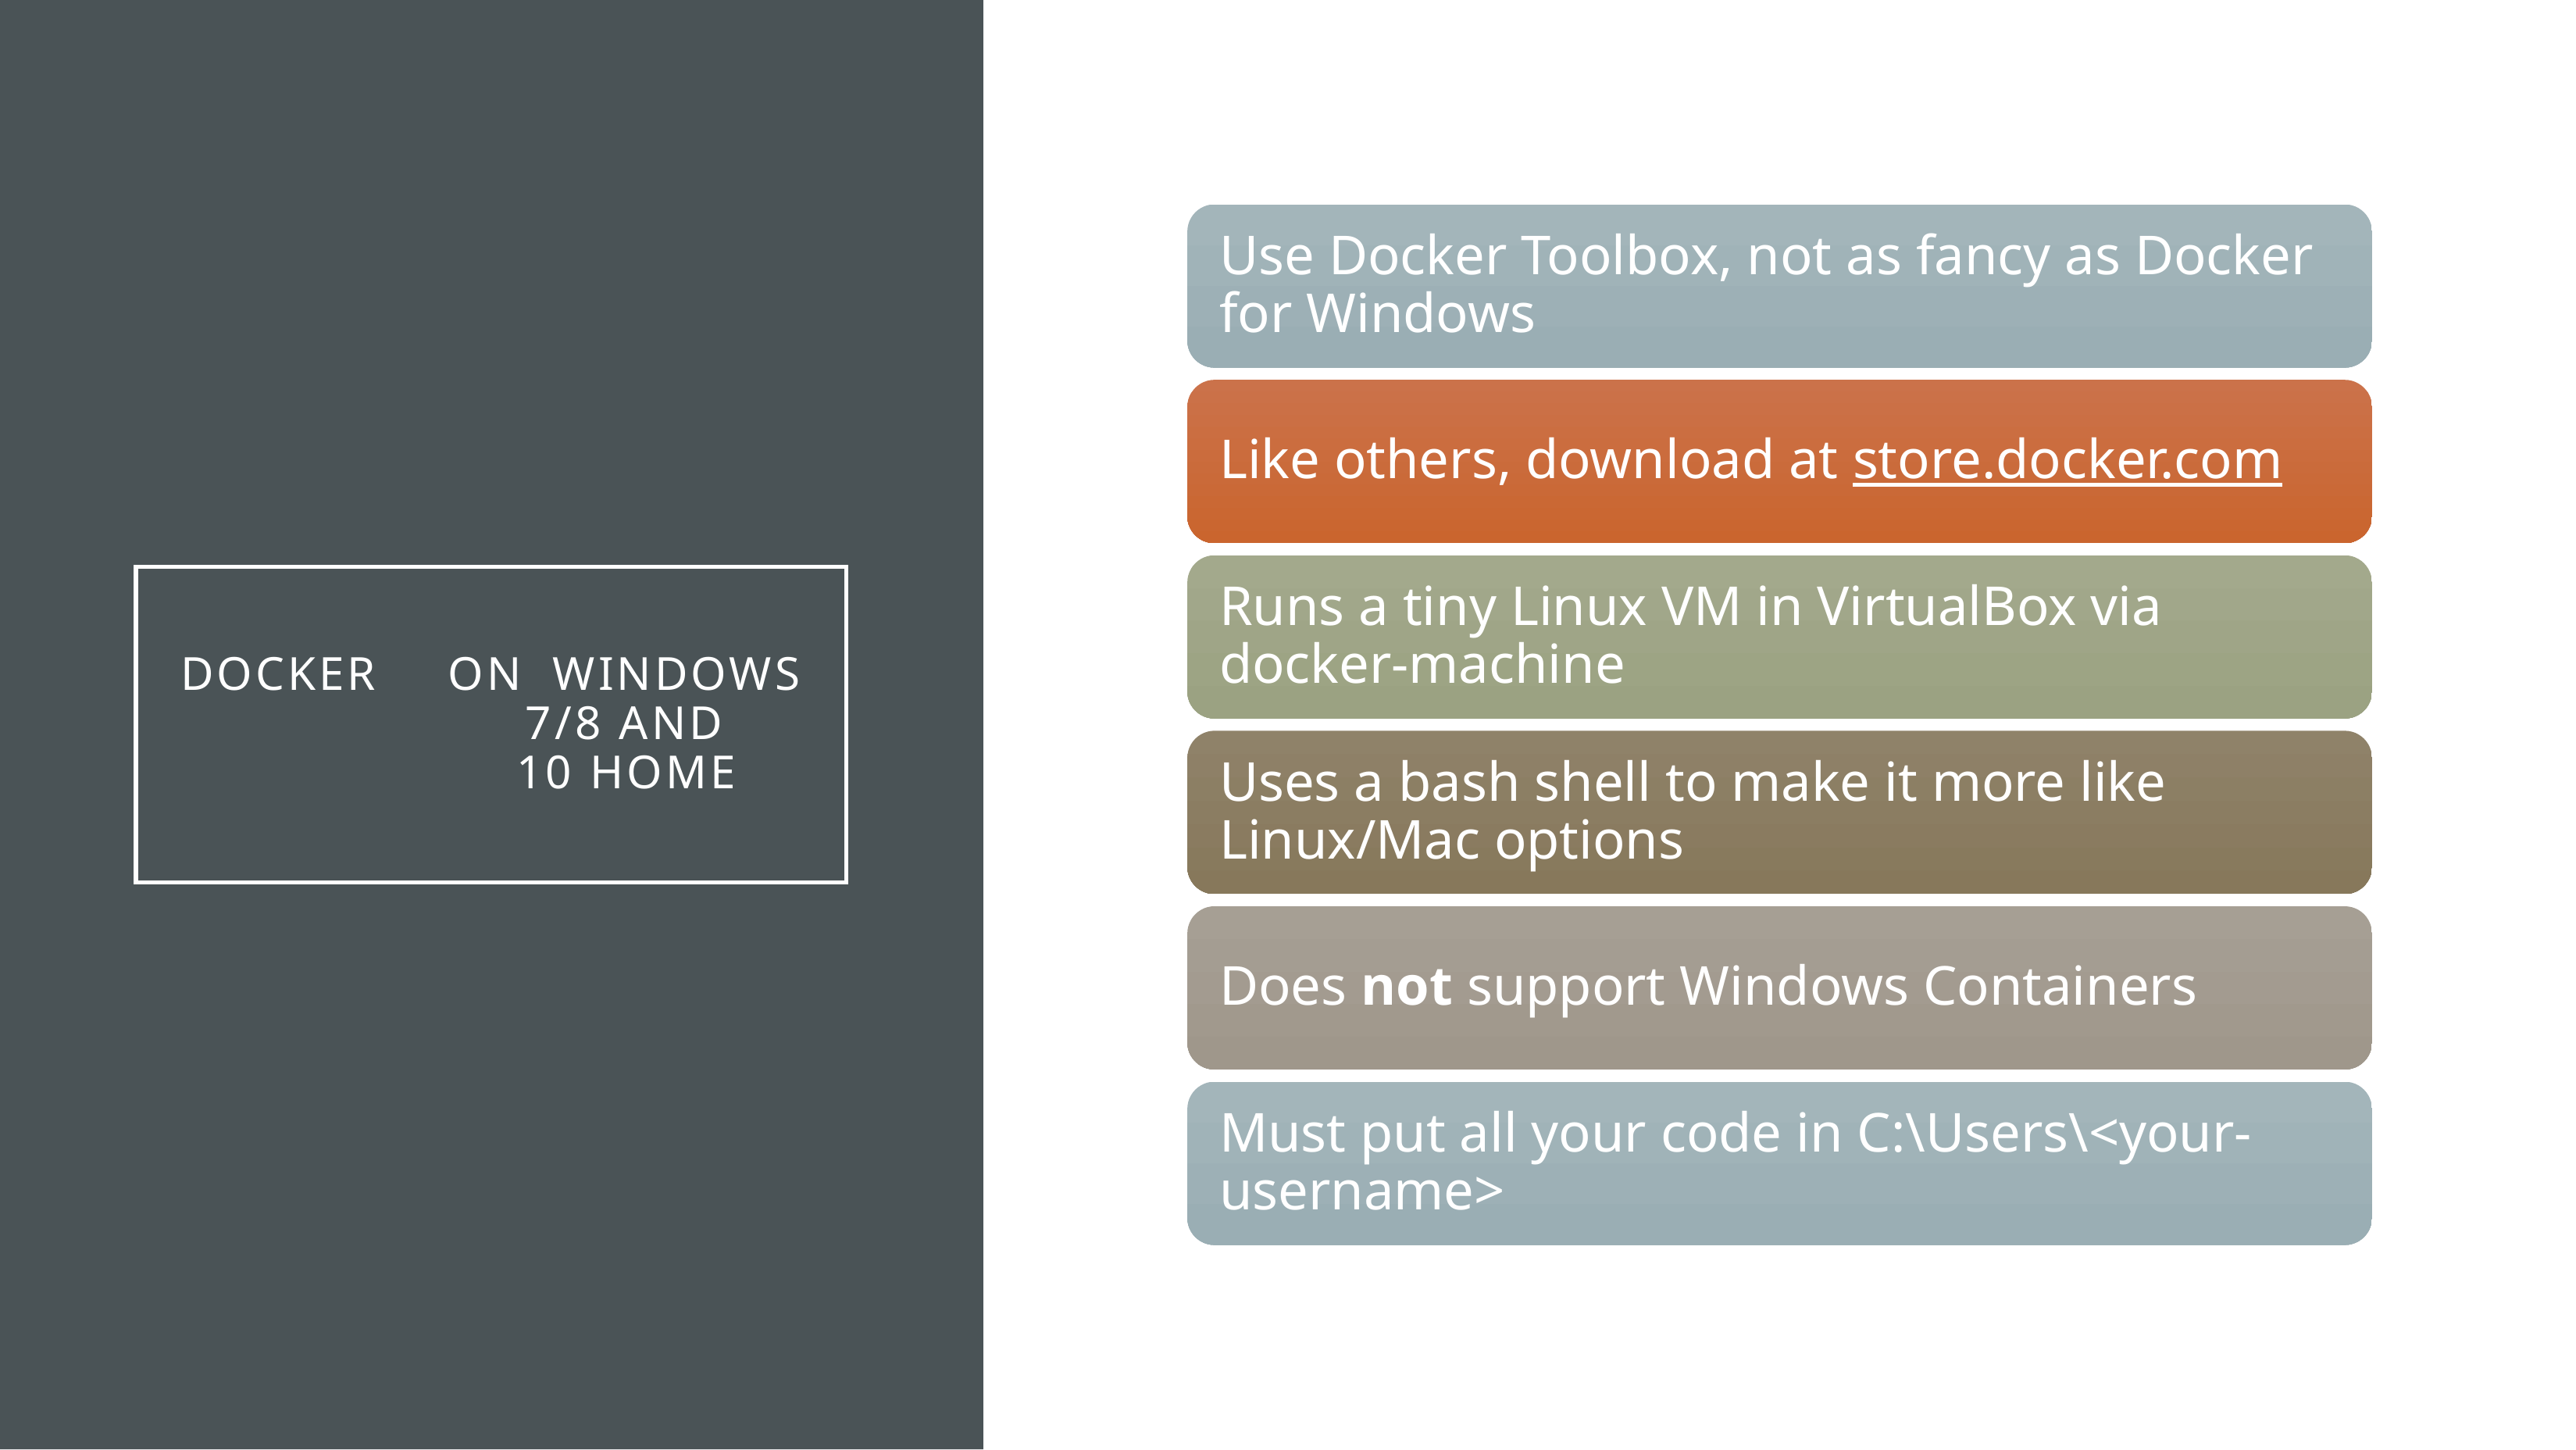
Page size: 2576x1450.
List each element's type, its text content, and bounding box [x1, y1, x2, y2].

text_box [983, 0, 2576, 1450]
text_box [1187, 203, 2372, 1245]
title Docker on Windows 7/8 and 10 Home [134, 565, 848, 884]
text_box [0, 0, 983, 1450]
